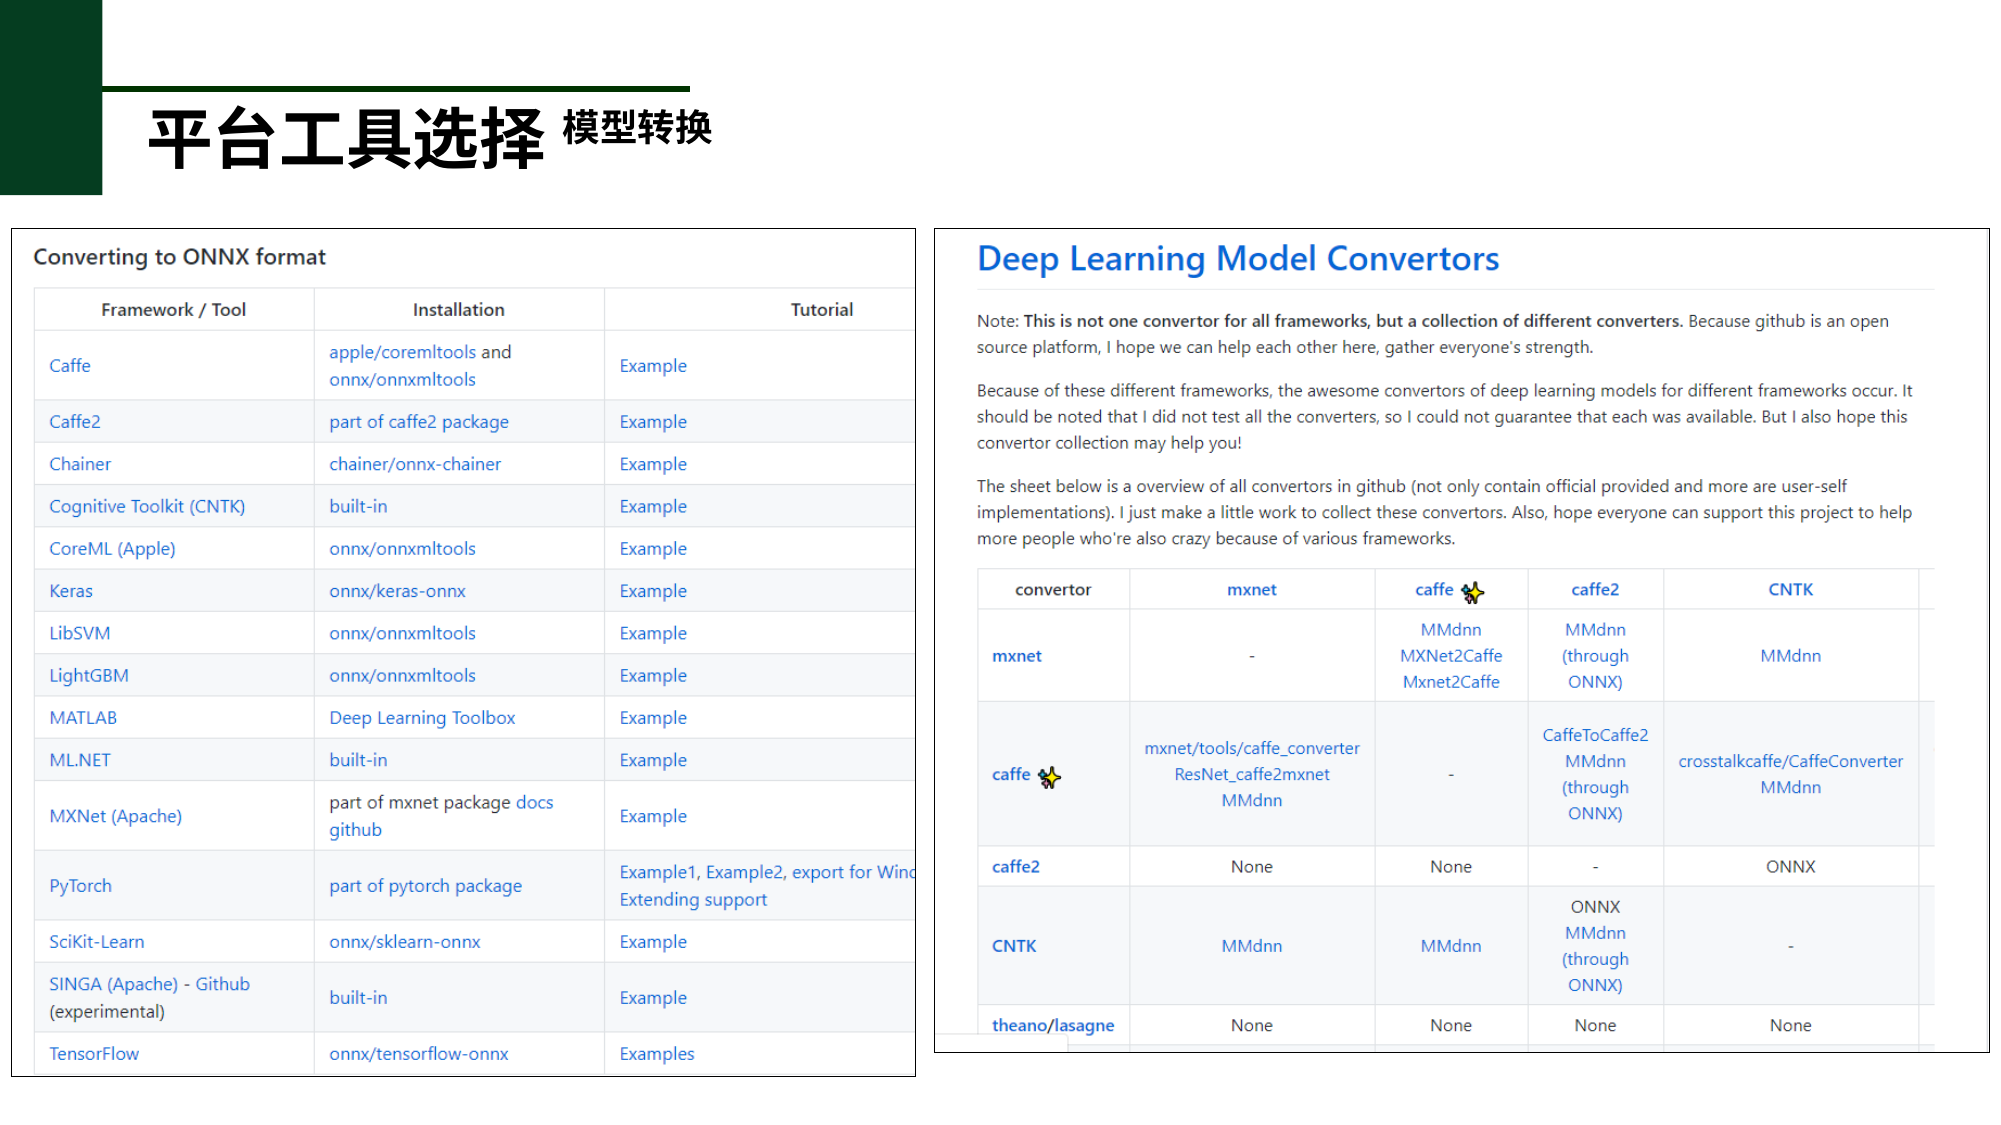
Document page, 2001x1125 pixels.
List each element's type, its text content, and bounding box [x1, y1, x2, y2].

text_box 模型转换 [548, 96, 792, 157]
text_box 平台工具选择 [131, 89, 797, 184]
picture [11, 228, 916, 1077]
picture [933, 228, 1990, 1053]
